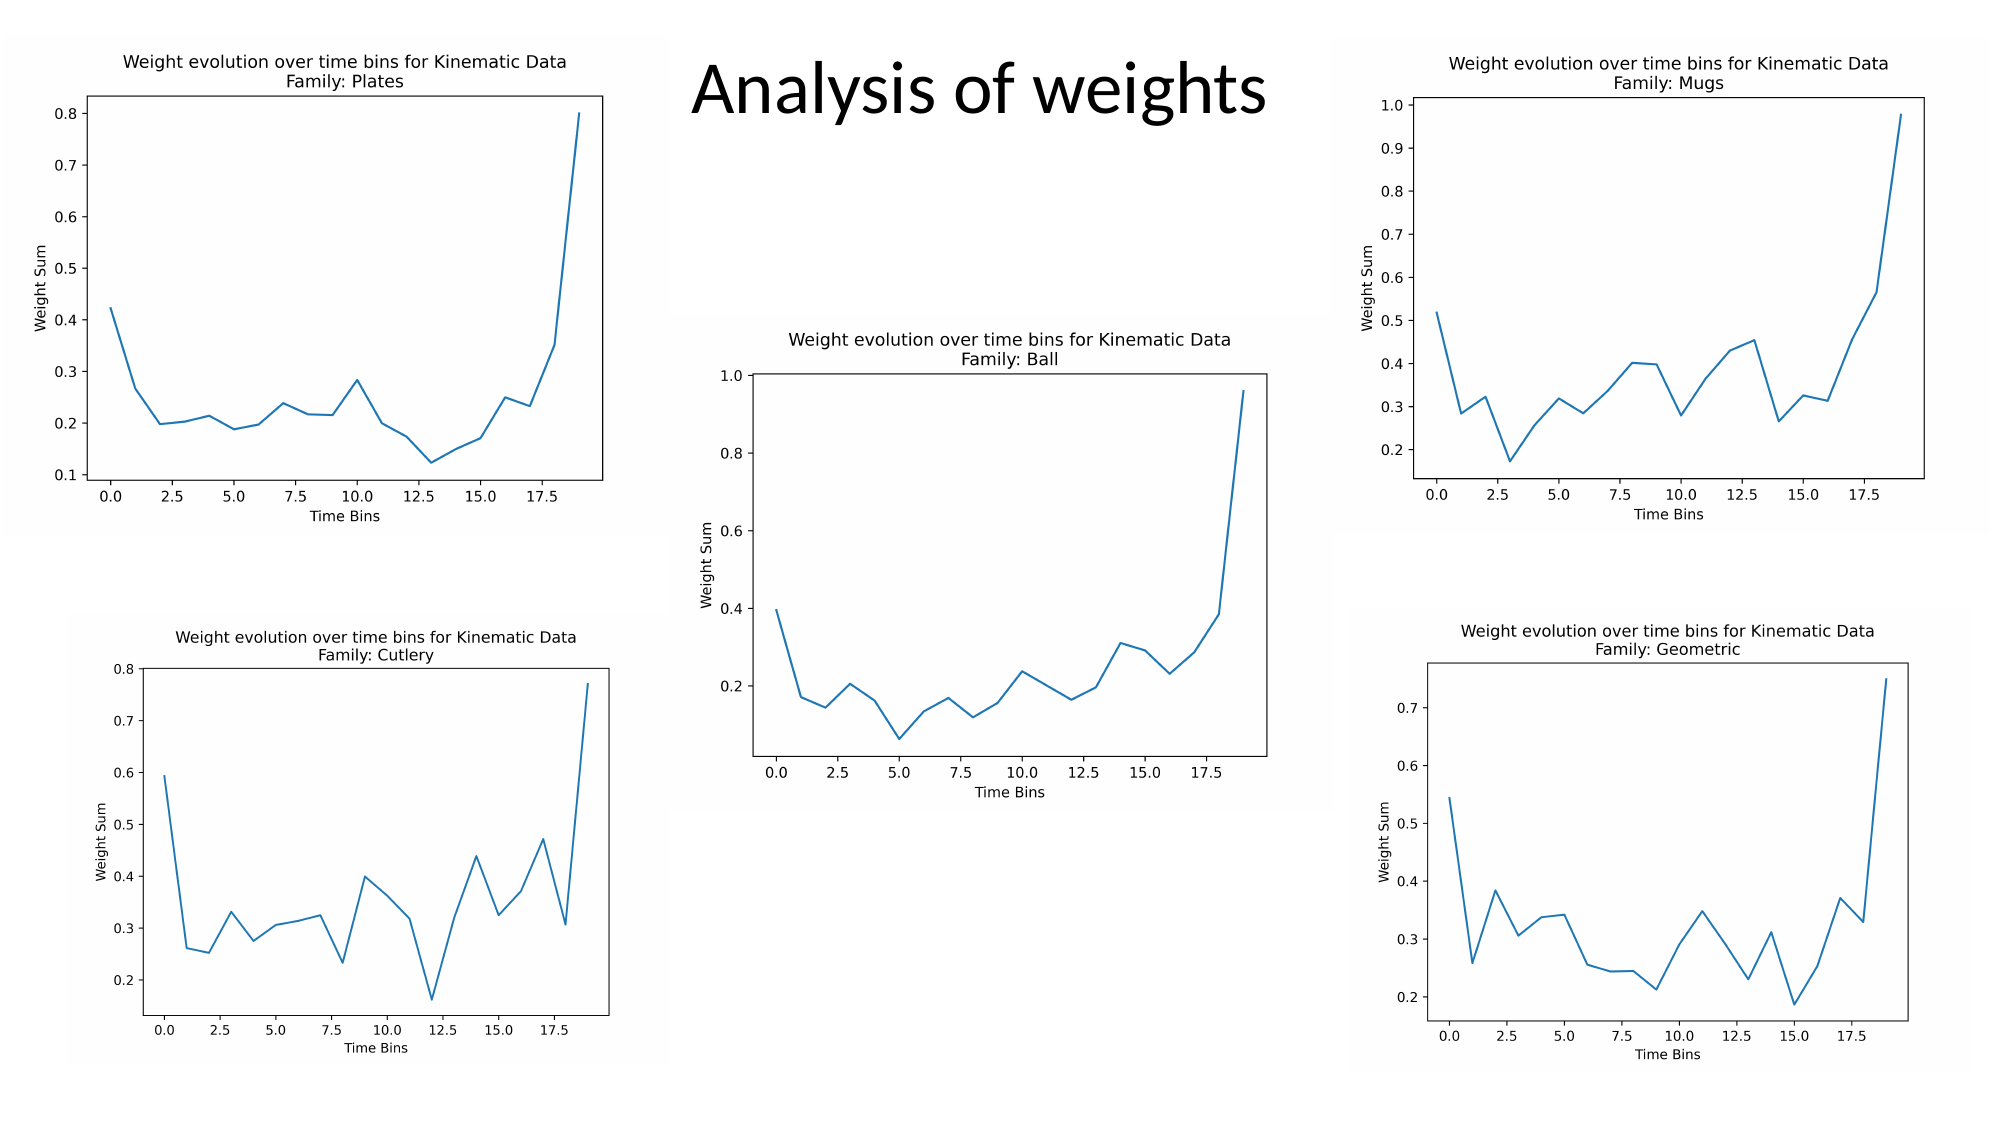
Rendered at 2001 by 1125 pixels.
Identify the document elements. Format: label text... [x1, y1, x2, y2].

picture [4, 36, 669, 535]
picture [670, 38, 1990, 811]
picture [1350, 607, 1970, 1072]
picture [68, 614, 669, 1065]
text_box Analysis of weights [661, 30, 1299, 136]
